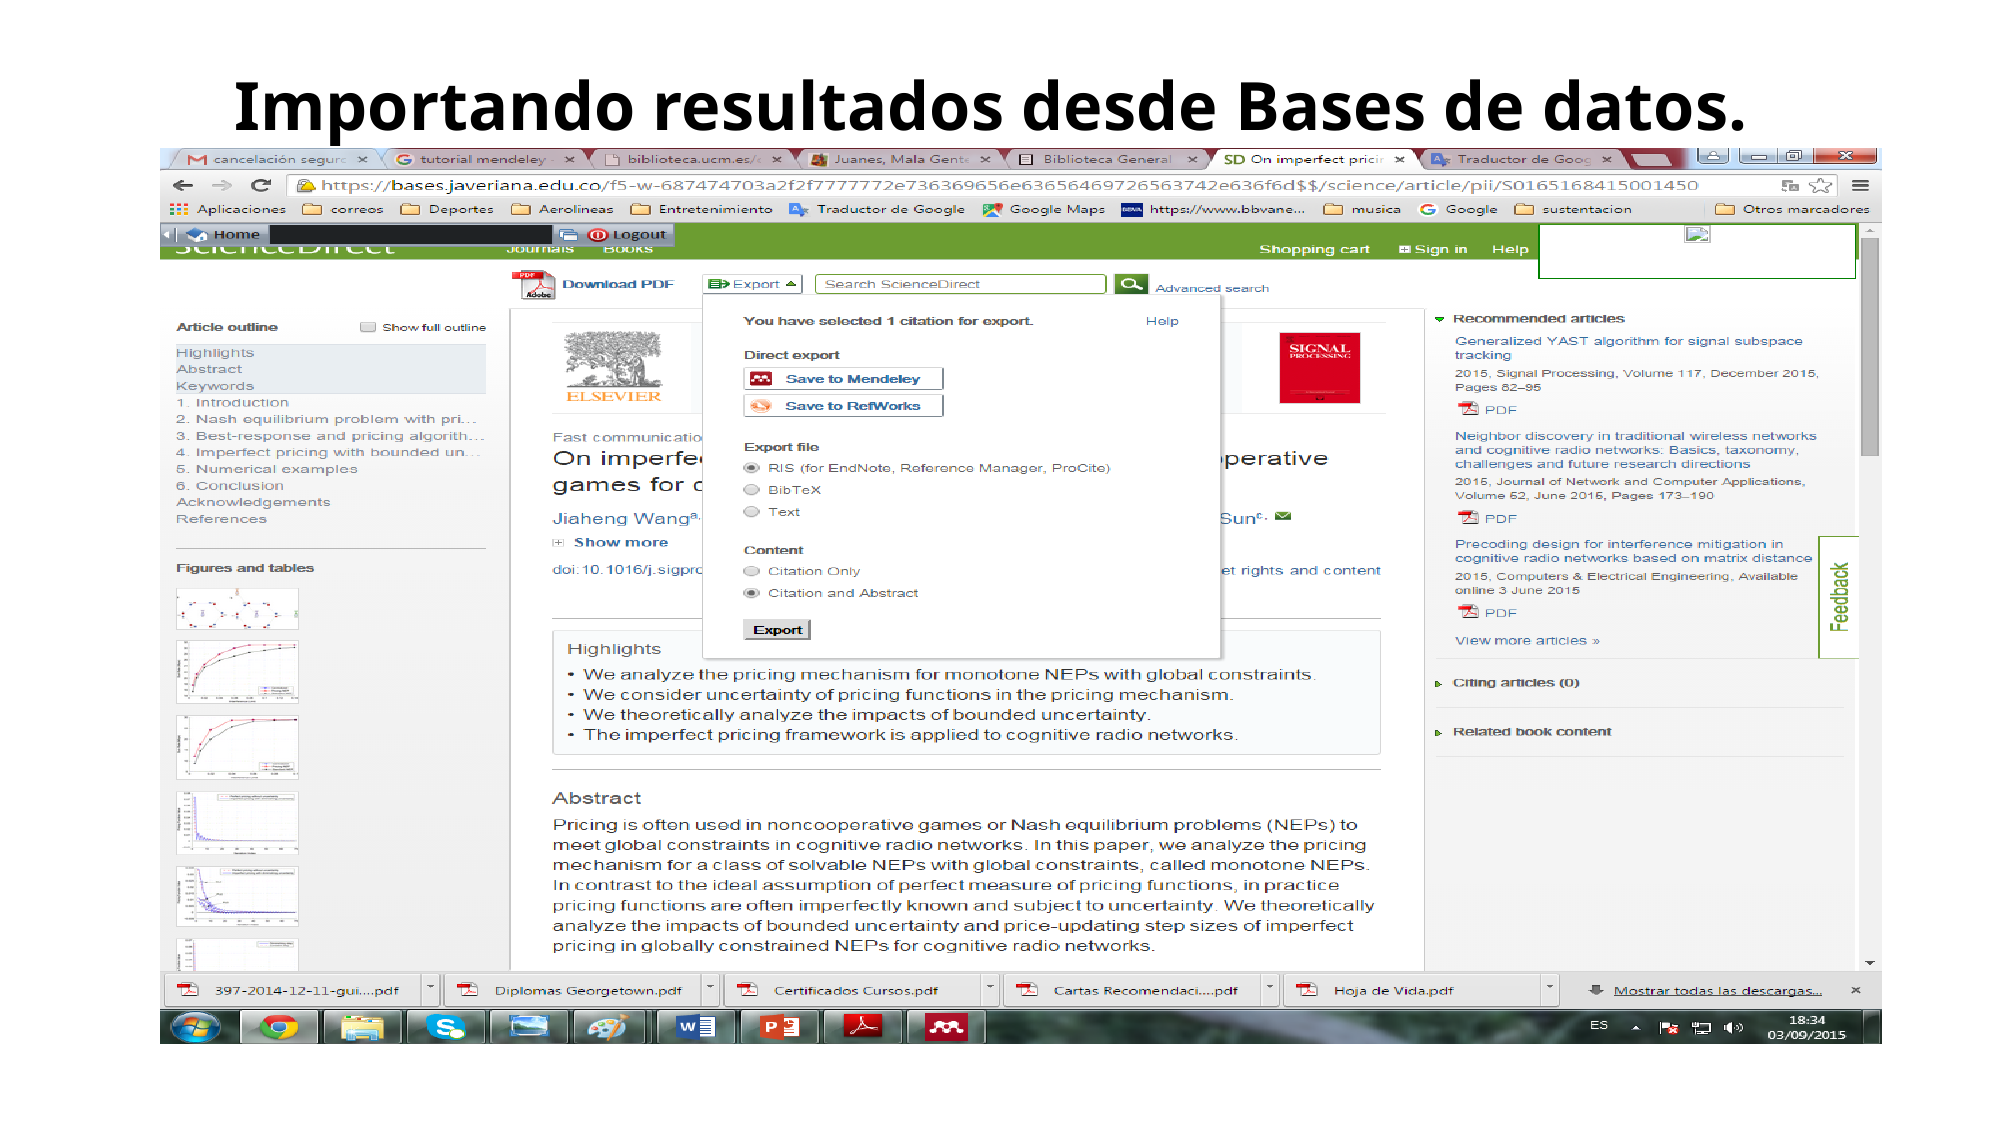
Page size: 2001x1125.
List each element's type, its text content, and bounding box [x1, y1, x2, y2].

title Importando resultados desde Bases de datos. [137, 0, 1863, 218]
picture [160, 148, 1882, 1044]
